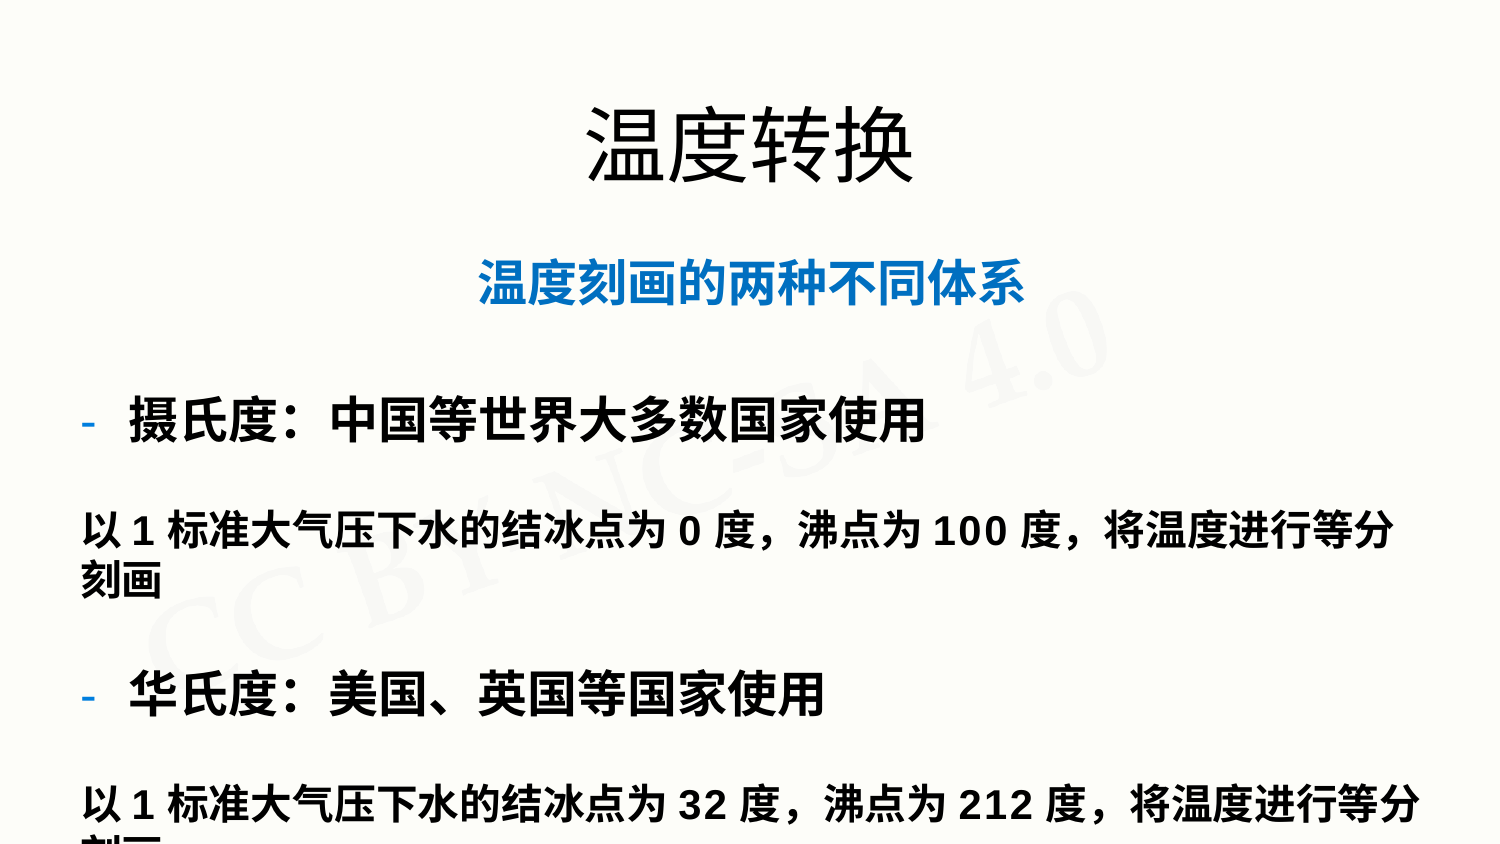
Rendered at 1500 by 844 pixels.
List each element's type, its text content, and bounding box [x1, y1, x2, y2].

text_box 温度刻画的两种不同体系 - 摄氏度：中国等世界大多数国家使用 以1标准大气压下水的结冰点为0度，沸点为100度，将温度进行等分刻画 - 华氏度：美国、英国等国家使用 以1标准大气压下水的结冰点为32度，沸点为212度，将温度进行等分刻画 [77, 250, 1446, 844]
title 温度转换 [268, 93, 1231, 235]
